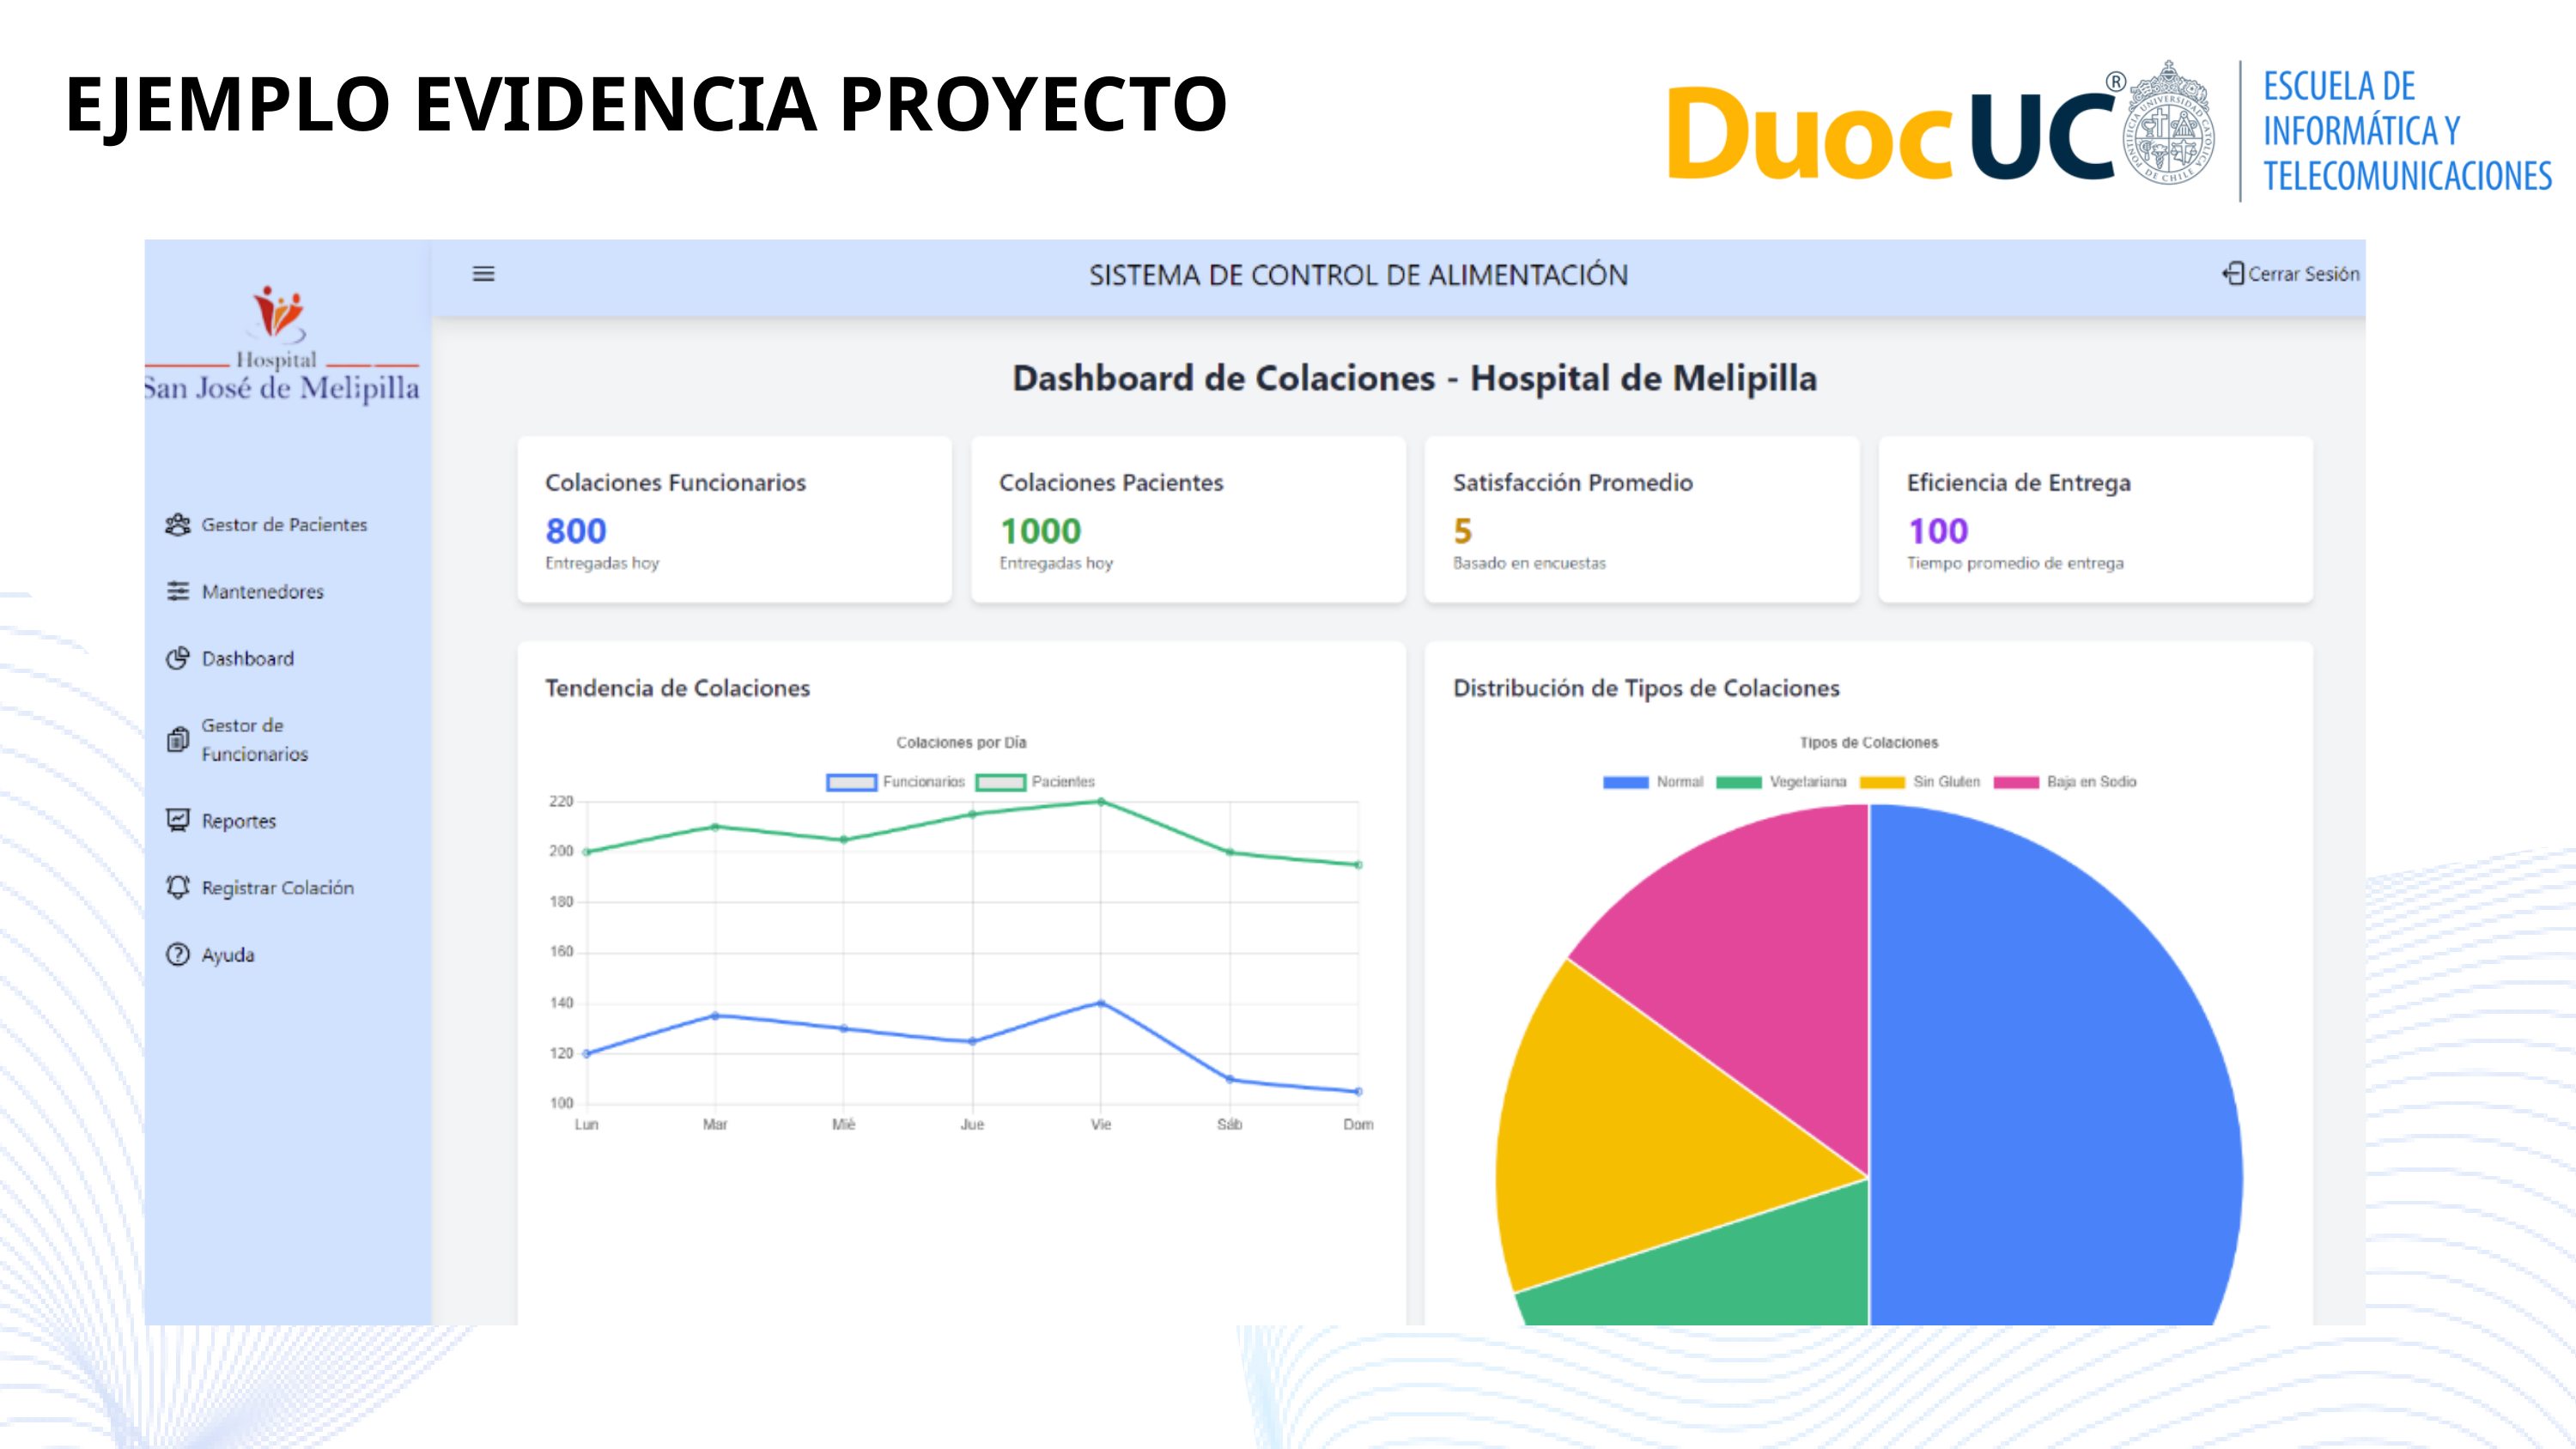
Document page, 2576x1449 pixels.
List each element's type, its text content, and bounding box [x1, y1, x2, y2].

text_box [1236, 841, 2576, 1449]
text_box [1645, 0, 2576, 254]
text_box [144, 239, 2366, 1325]
text_box [0, 564, 518, 1449]
text_box EJEMPLO EVIDENCIA PROYECTO [63, 41, 1423, 146]
